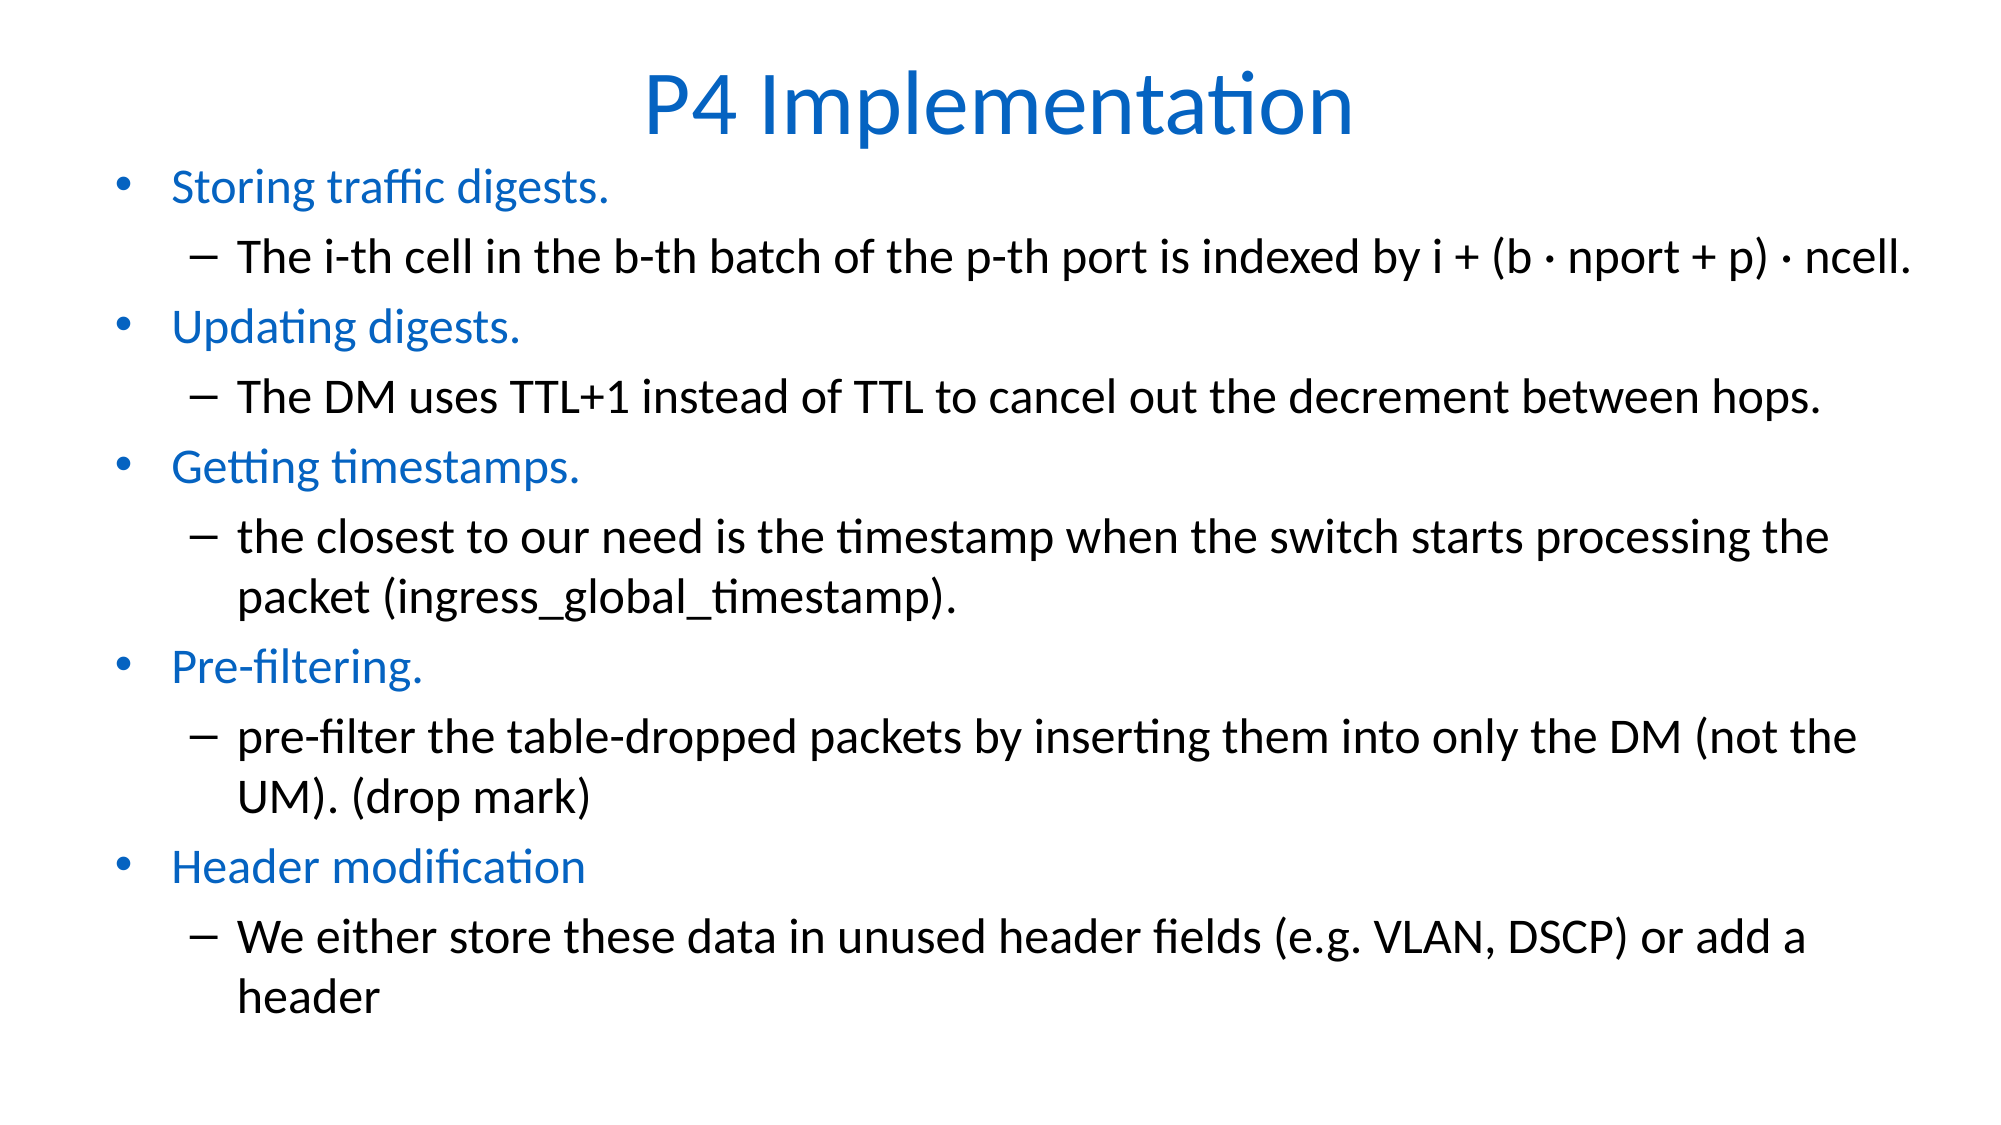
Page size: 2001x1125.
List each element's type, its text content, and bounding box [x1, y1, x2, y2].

title P4 Implementation [99, 3, 1901, 145]
list Storing traffic digests. The i-th cell in the b-th batch of the p-th port is indexed by i + (b · nport + p) · ncell. Updating digests. The DM uses TTL+1 instead of TTL to cancel out the decrement between hops. Getting timestamps. the closest to our need is the timestamp when the switch starts processing the packet (ingress_global_timestamp). Pre-filtering. pre-filter the table-dropped packets by inserting them into only the DM (not the UM). (drop mark) Header modification We either store these data in unused header fields (e.g. VLAN, DSCP) or add a header [99, 145, 1929, 1070]
